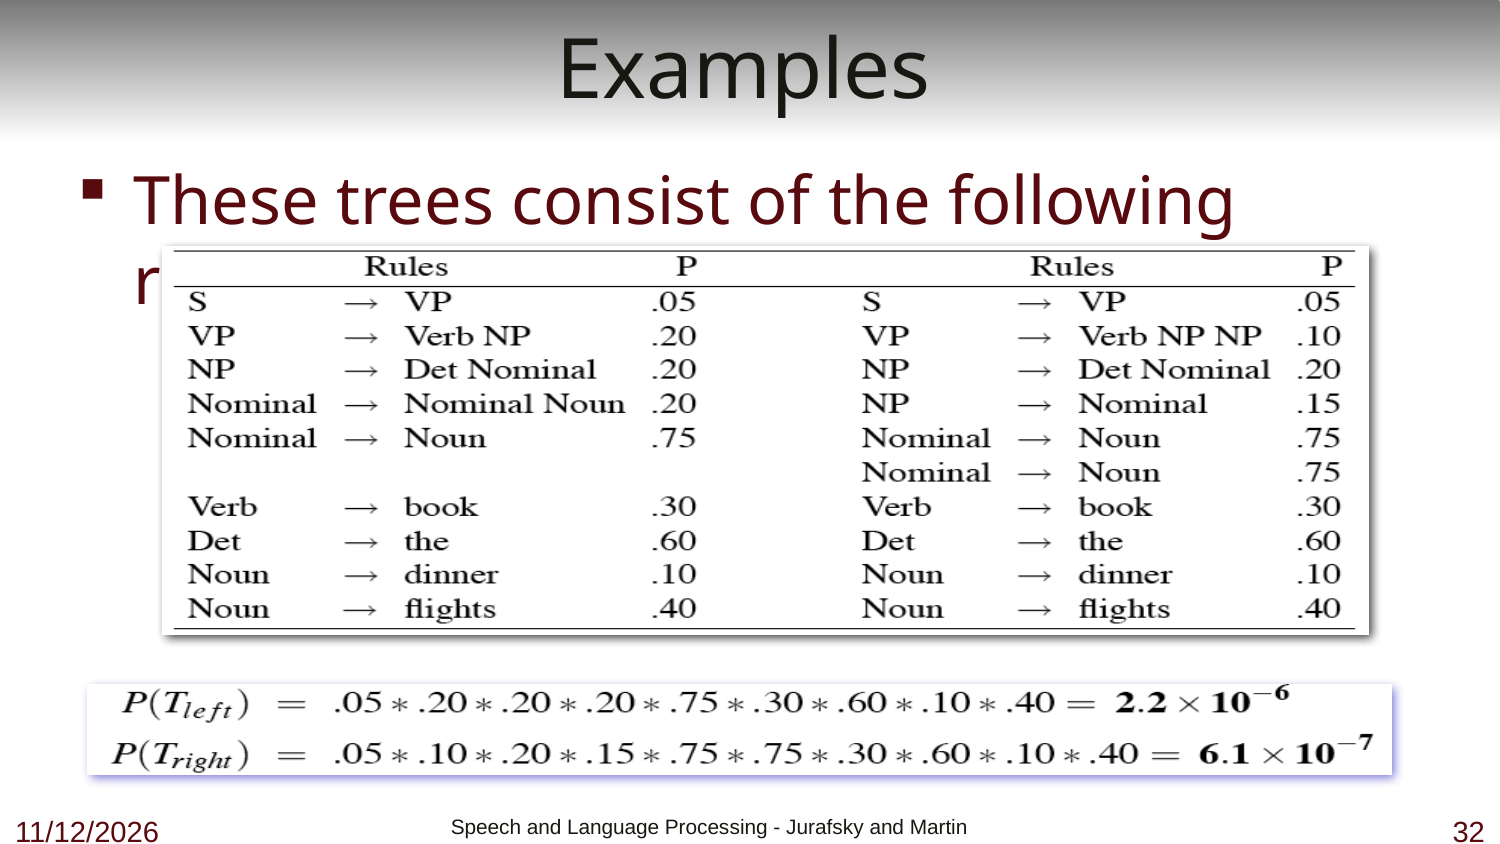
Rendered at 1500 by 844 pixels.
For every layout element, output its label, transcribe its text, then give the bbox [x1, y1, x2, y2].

picture [162, 246, 1370, 635]
picture [87, 684, 1392, 776]
list These trees consist of the following rules. [62, 150, 1413, 797]
footer Speech and Language Processing - Jurafsky and Martin [199, 806, 1424, 844]
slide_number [0, 806, 199, 844]
slide_number 32 [1424, 806, 1500, 844]
title Examples [12, 0, 1475, 132]
